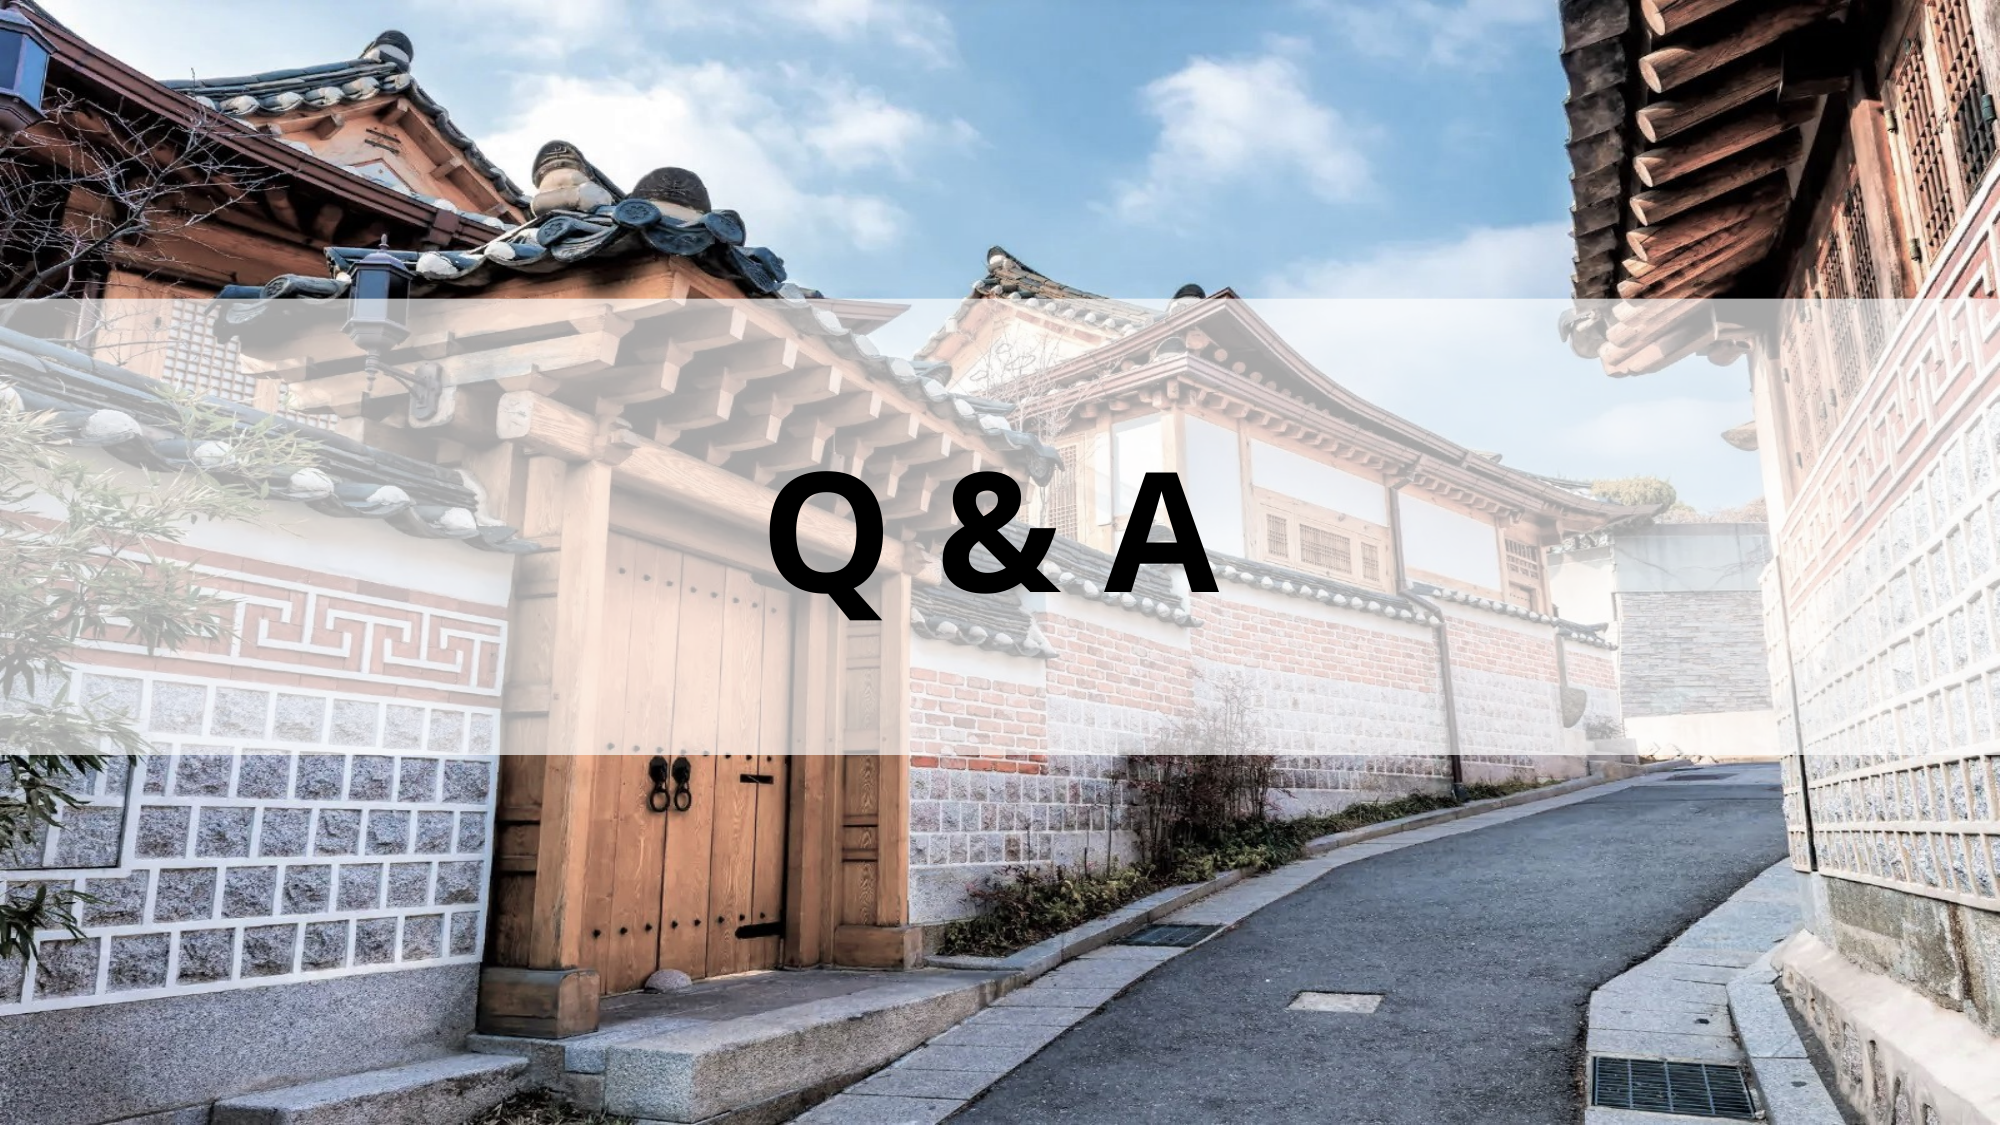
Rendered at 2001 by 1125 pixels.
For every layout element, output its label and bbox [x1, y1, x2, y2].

picture [0, 0, 2000, 298]
text_box [0, 298, 2000, 755]
picture [0, 755, 2000, 1125]
